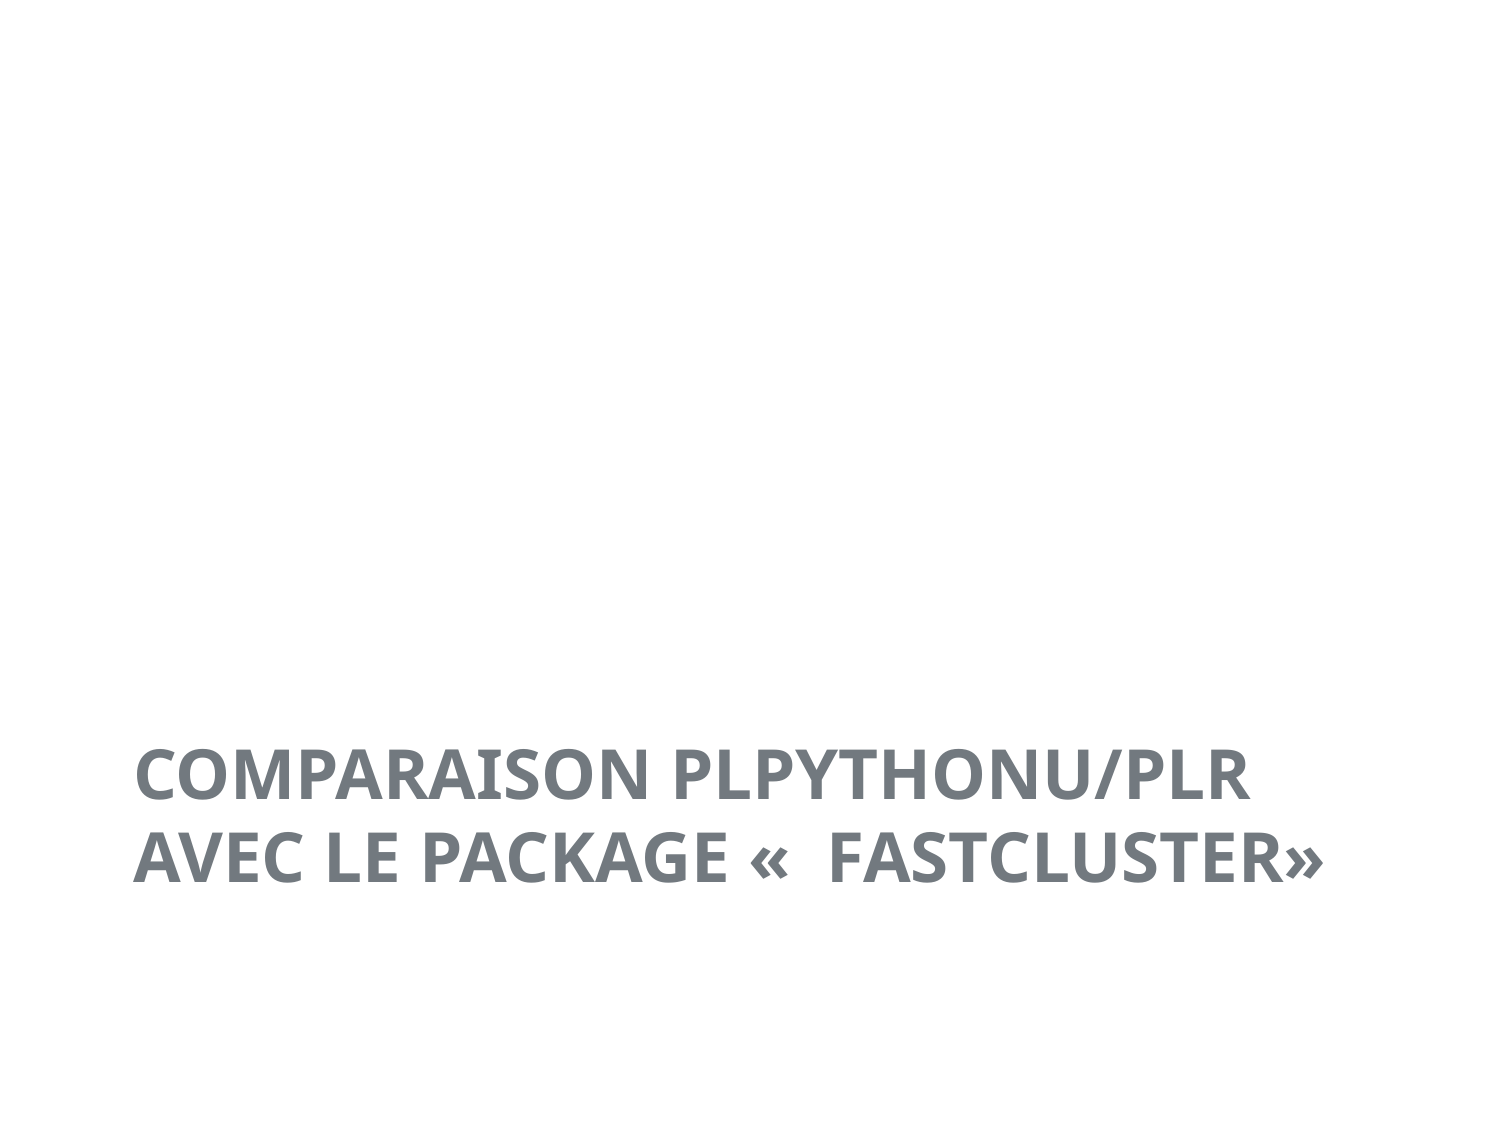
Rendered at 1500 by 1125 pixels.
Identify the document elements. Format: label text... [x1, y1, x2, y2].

title Comparaison plpythonu/plr avec le package « fastcluster» [118, 722, 1394, 947]
